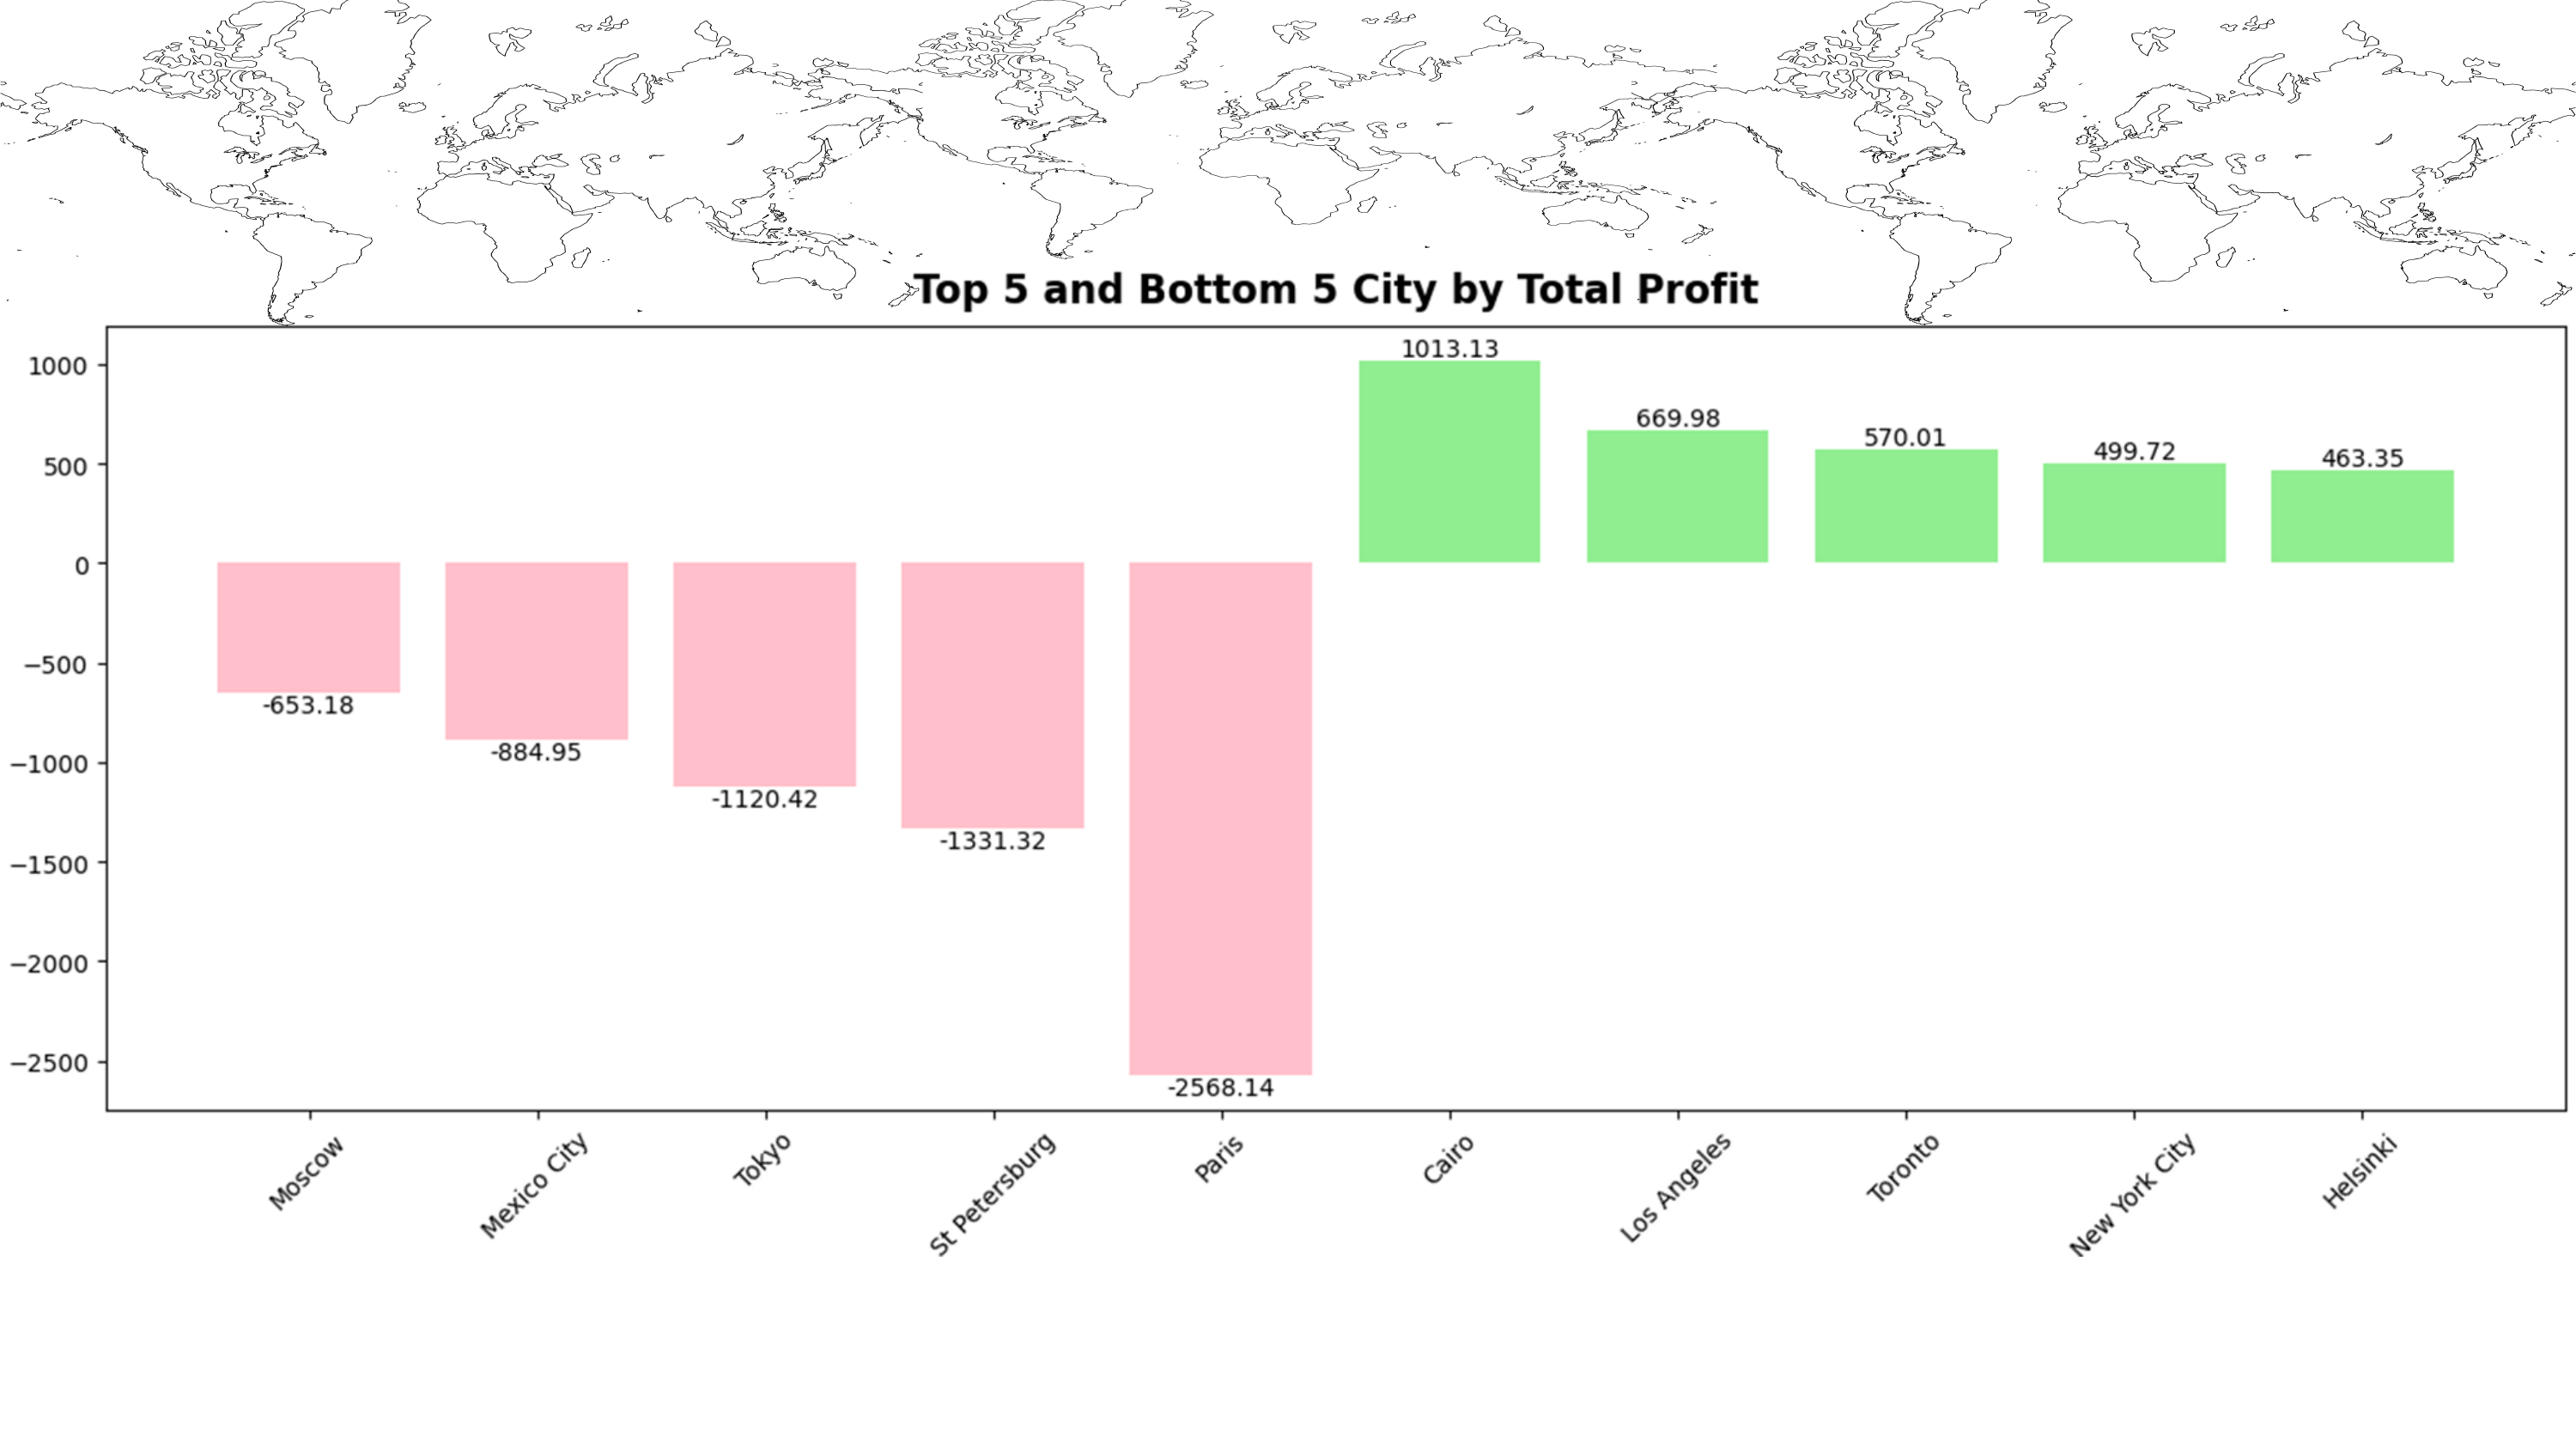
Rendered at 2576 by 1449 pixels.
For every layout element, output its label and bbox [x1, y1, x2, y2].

text_box [772, 0, 1717, 259]
text_box [0, 0, 923, 326]
text_box [0, 259, 2576, 1257]
text_box [1631, 0, 2576, 325]
